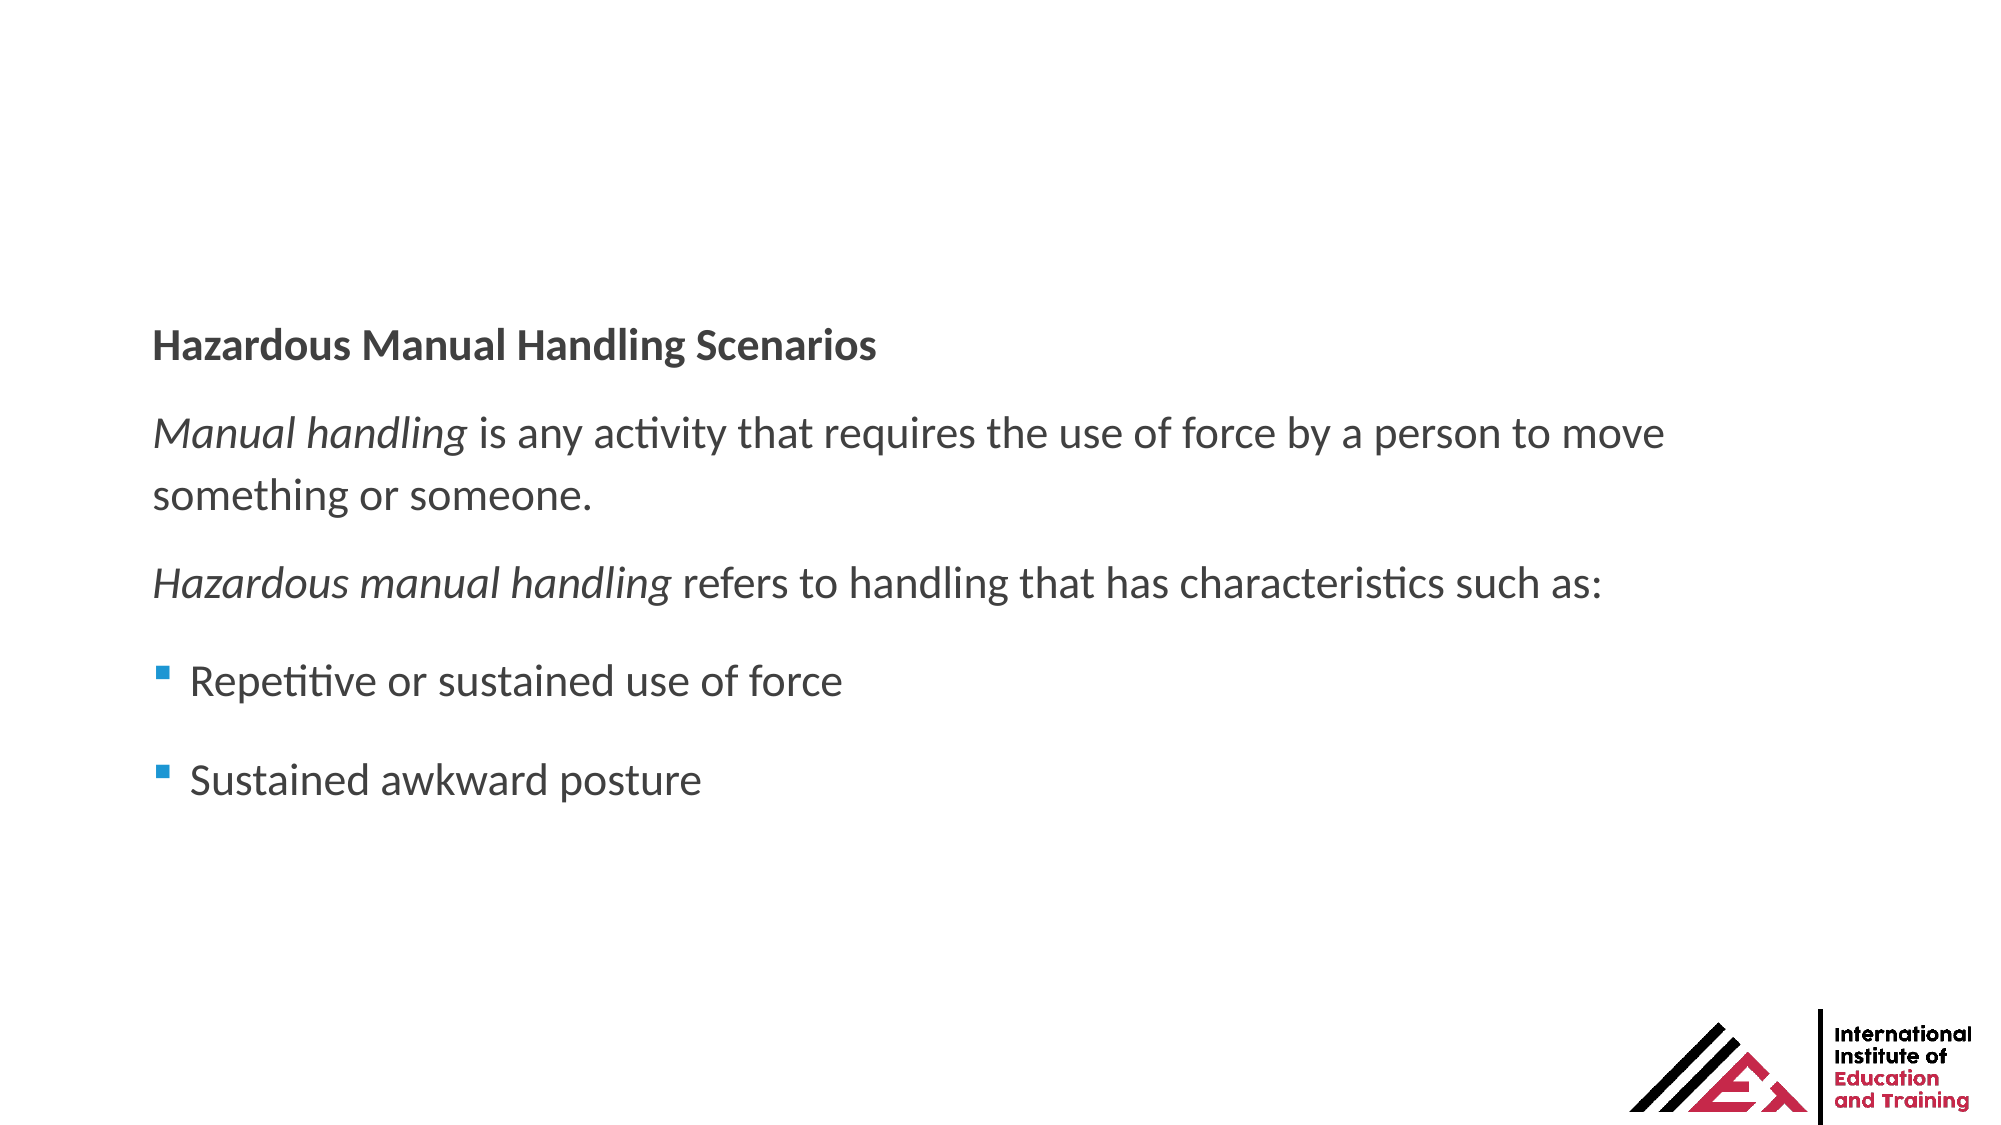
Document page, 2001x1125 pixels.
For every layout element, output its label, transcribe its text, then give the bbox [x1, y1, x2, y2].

picture [1628, 1009, 1971, 1125]
list Hazardous Manual Handling Scenarios Manual handling is any activity that requires the use of force by a person to move something or someone. Hazardous manual handling refers to handling that has characteristics such as: Repetitive or sustained use of force Sustained awkward posture [137, 299, 1793, 1014]
